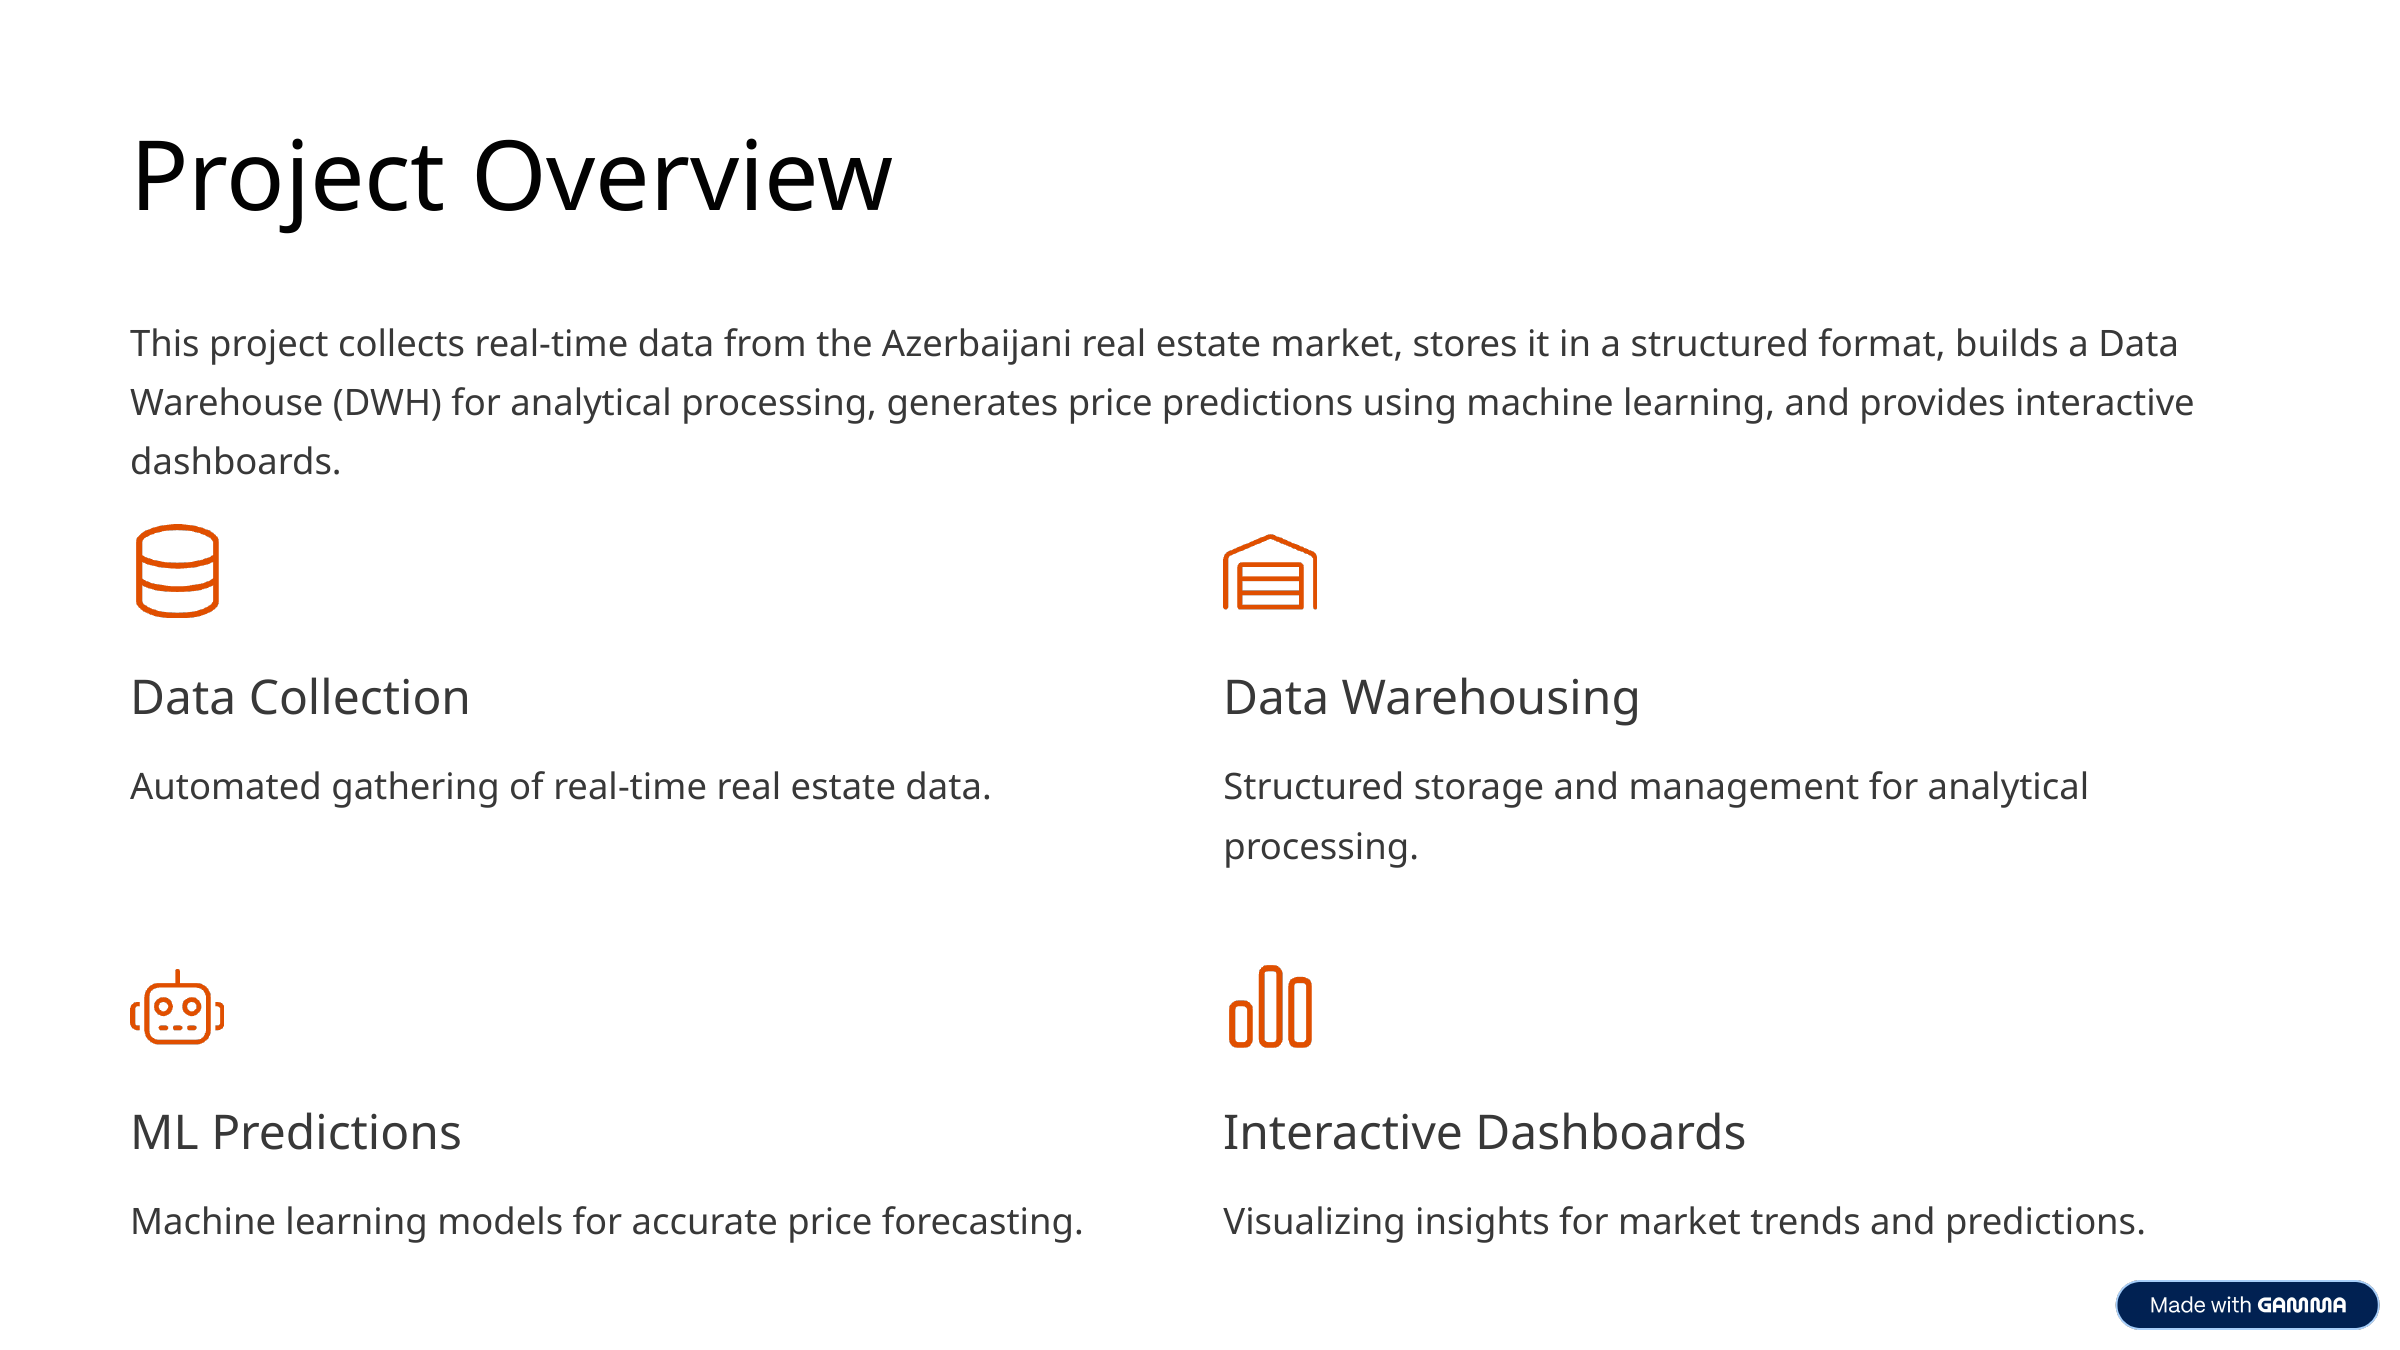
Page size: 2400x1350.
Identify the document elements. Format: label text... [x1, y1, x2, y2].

text_box Automated gathering of real-time real estate data. [130, 747, 1177, 808]
text_box Structured storage and management for analytical processing. [1223, 747, 2270, 867]
picture [1223, 959, 1317, 1053]
text_box Interactive Dashboards [1223, 1099, 1726, 1161]
text_box Project Overview [130, 107, 1107, 230]
text_box Visualizing insights for market trends and predictions. [1223, 1182, 2270, 1243]
picture [130, 959, 224, 1053]
text_box Data Warehousing [1223, 664, 1712, 726]
picture [1223, 524, 1317, 618]
text_box ML Predictions [130, 1099, 619, 1161]
text_box Data Collection [130, 664, 619, 726]
text_box This project collects real-time data from the Azerbaijani real estate market, stores it in a structured format, builds a Data Warehouse (DWH) for analytical processing, generates price predictions using machine learning, and provides interactive dashboards. [130, 304, 2270, 483]
text_box Machine learning models for accurate price forecasting. [130, 1182, 1177, 1243]
picture [2106, 1271, 2389, 1339]
picture [130, 524, 224, 618]
